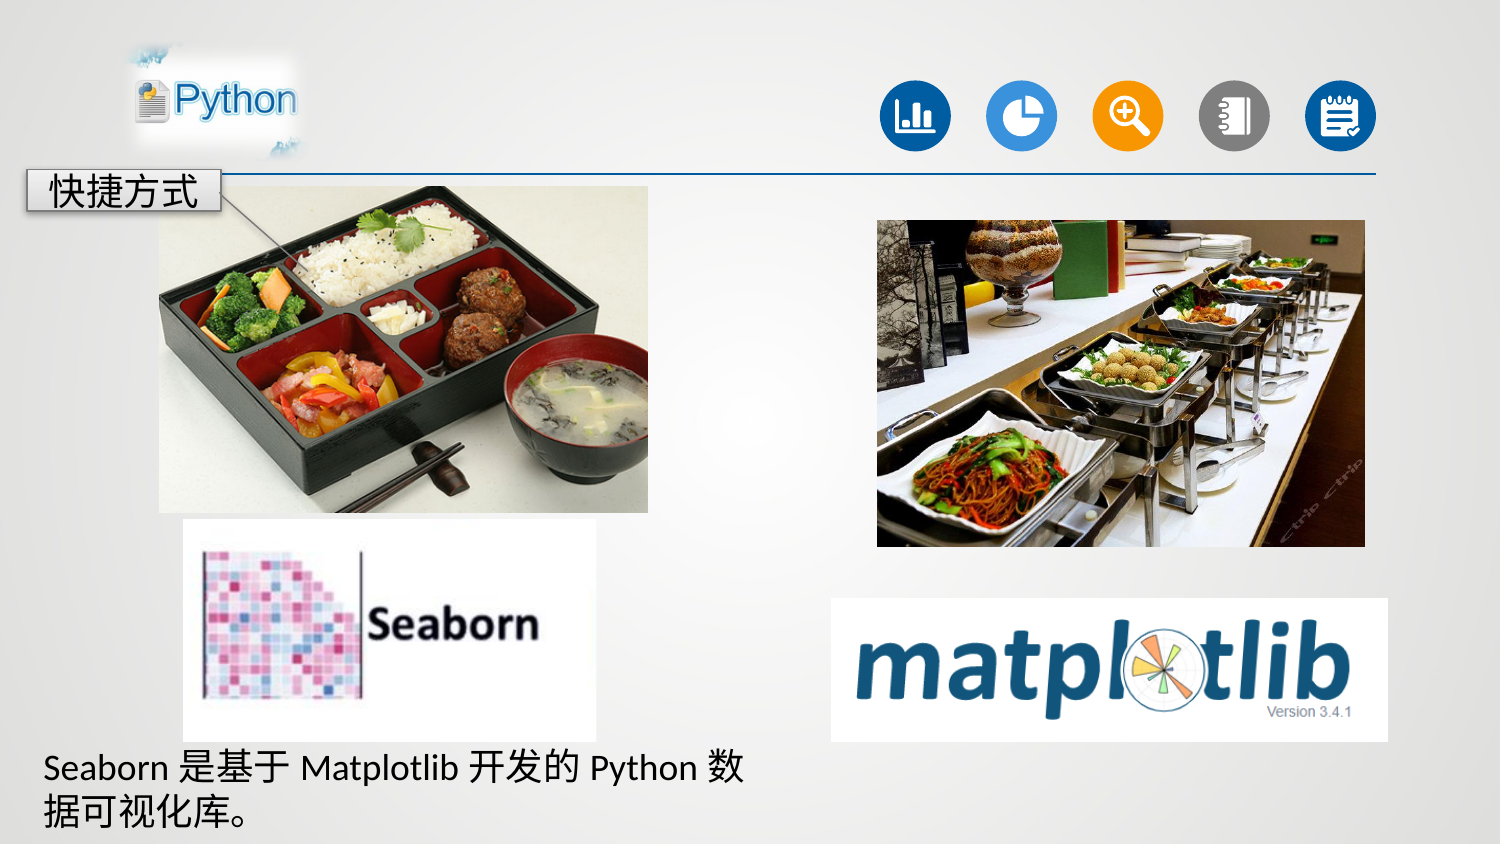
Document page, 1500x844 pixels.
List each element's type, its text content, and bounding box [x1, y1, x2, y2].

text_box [985, 80, 1058, 152]
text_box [879, 80, 952, 152]
text_box 快捷方式 [26, 169, 222, 212]
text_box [1304, 80, 1377, 152]
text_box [1198, 80, 1271, 152]
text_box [1092, 80, 1164, 152]
picture [0, 0, 1500, 844]
text_box Seaborn是基于Matplotlib开发的Python数据可视化库。 [28, 735, 779, 841]
